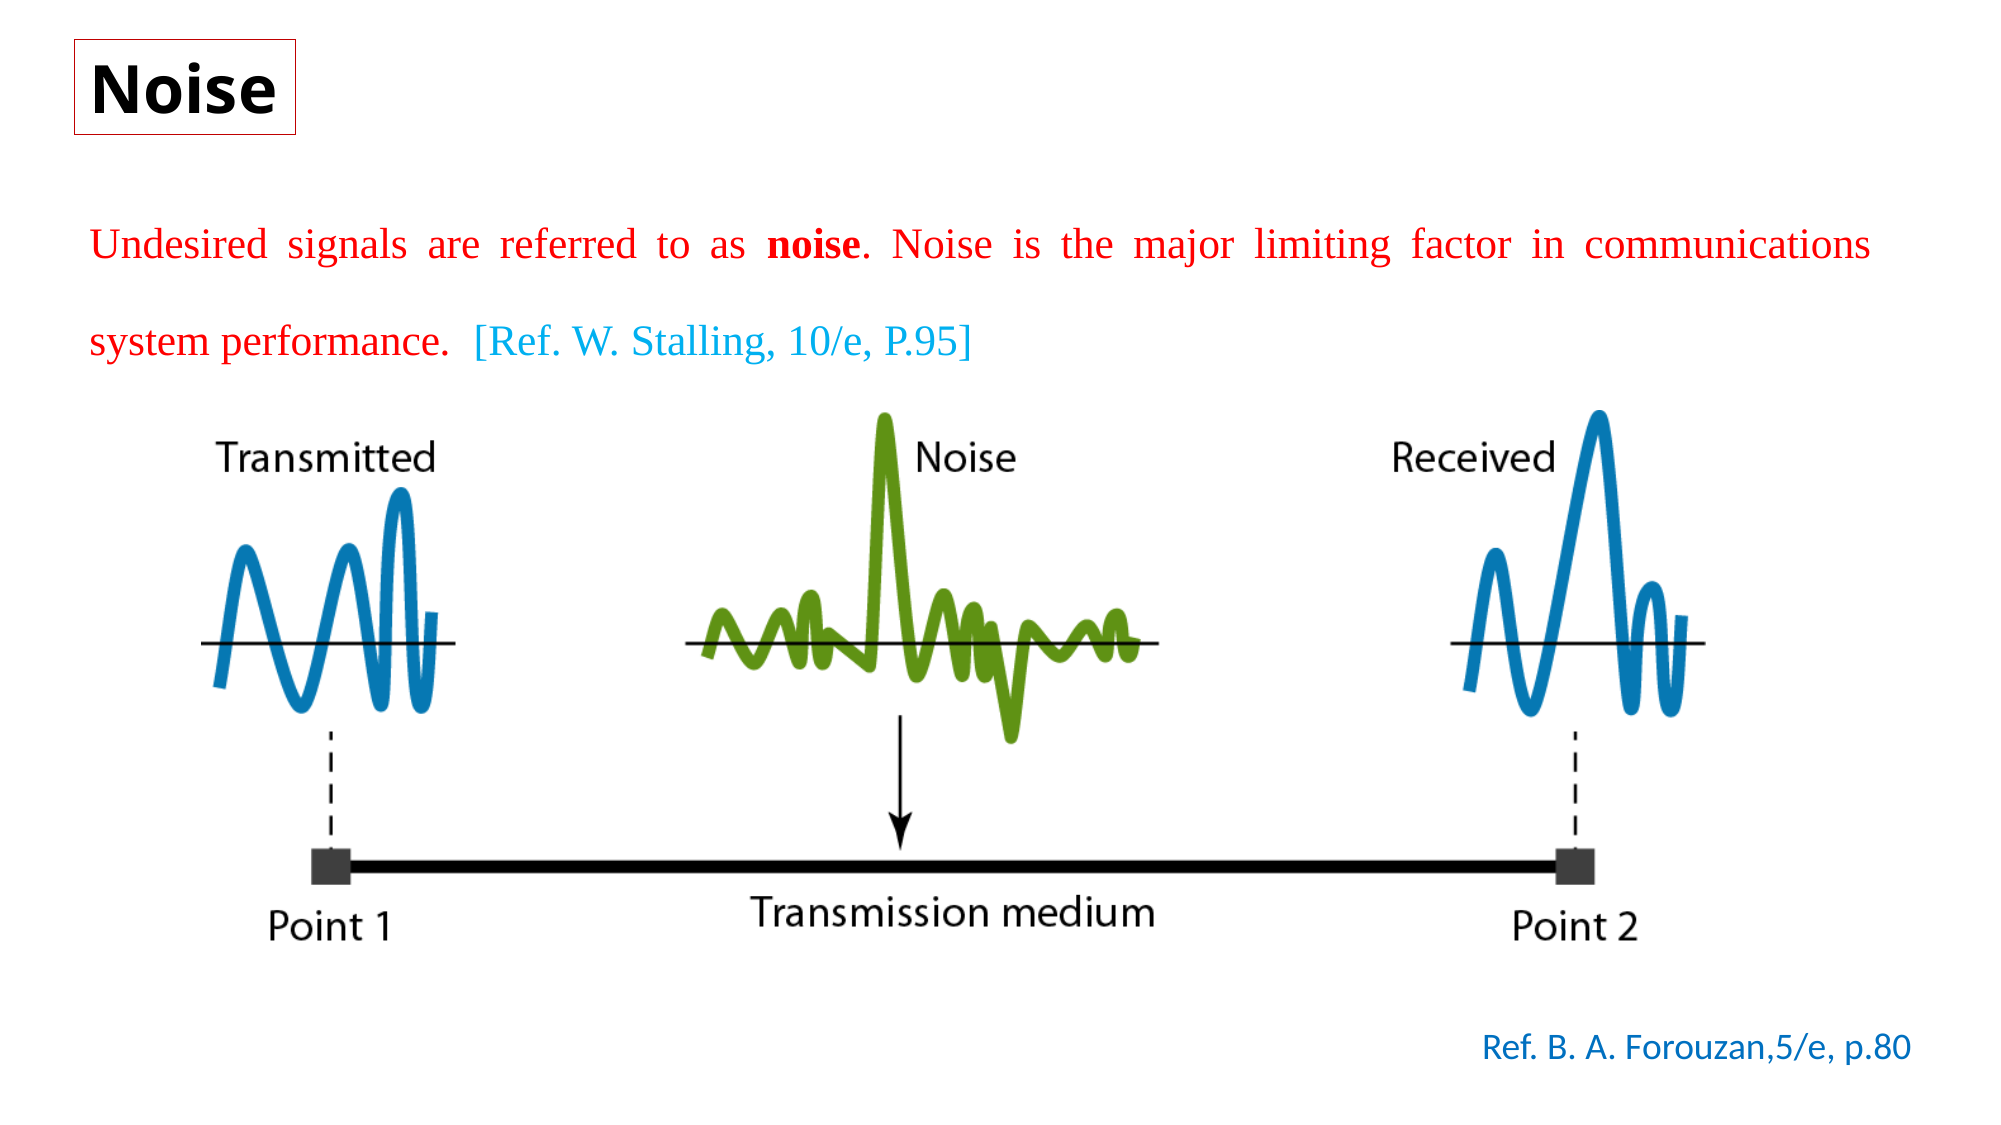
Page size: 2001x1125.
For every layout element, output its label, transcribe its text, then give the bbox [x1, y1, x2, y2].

text_box Noise [74, 39, 296, 135]
text_box Undesired signals are referred to as noise. Noise is the major limiting factor in communications system performance. [Ref. W. Stalling, 10/e, P.95] [74, 162, 1888, 372]
text_box Ref. B. A. Forouzan,5/e, p.80 [1467, 1014, 1927, 1075]
picture [201, 410, 1706, 952]
